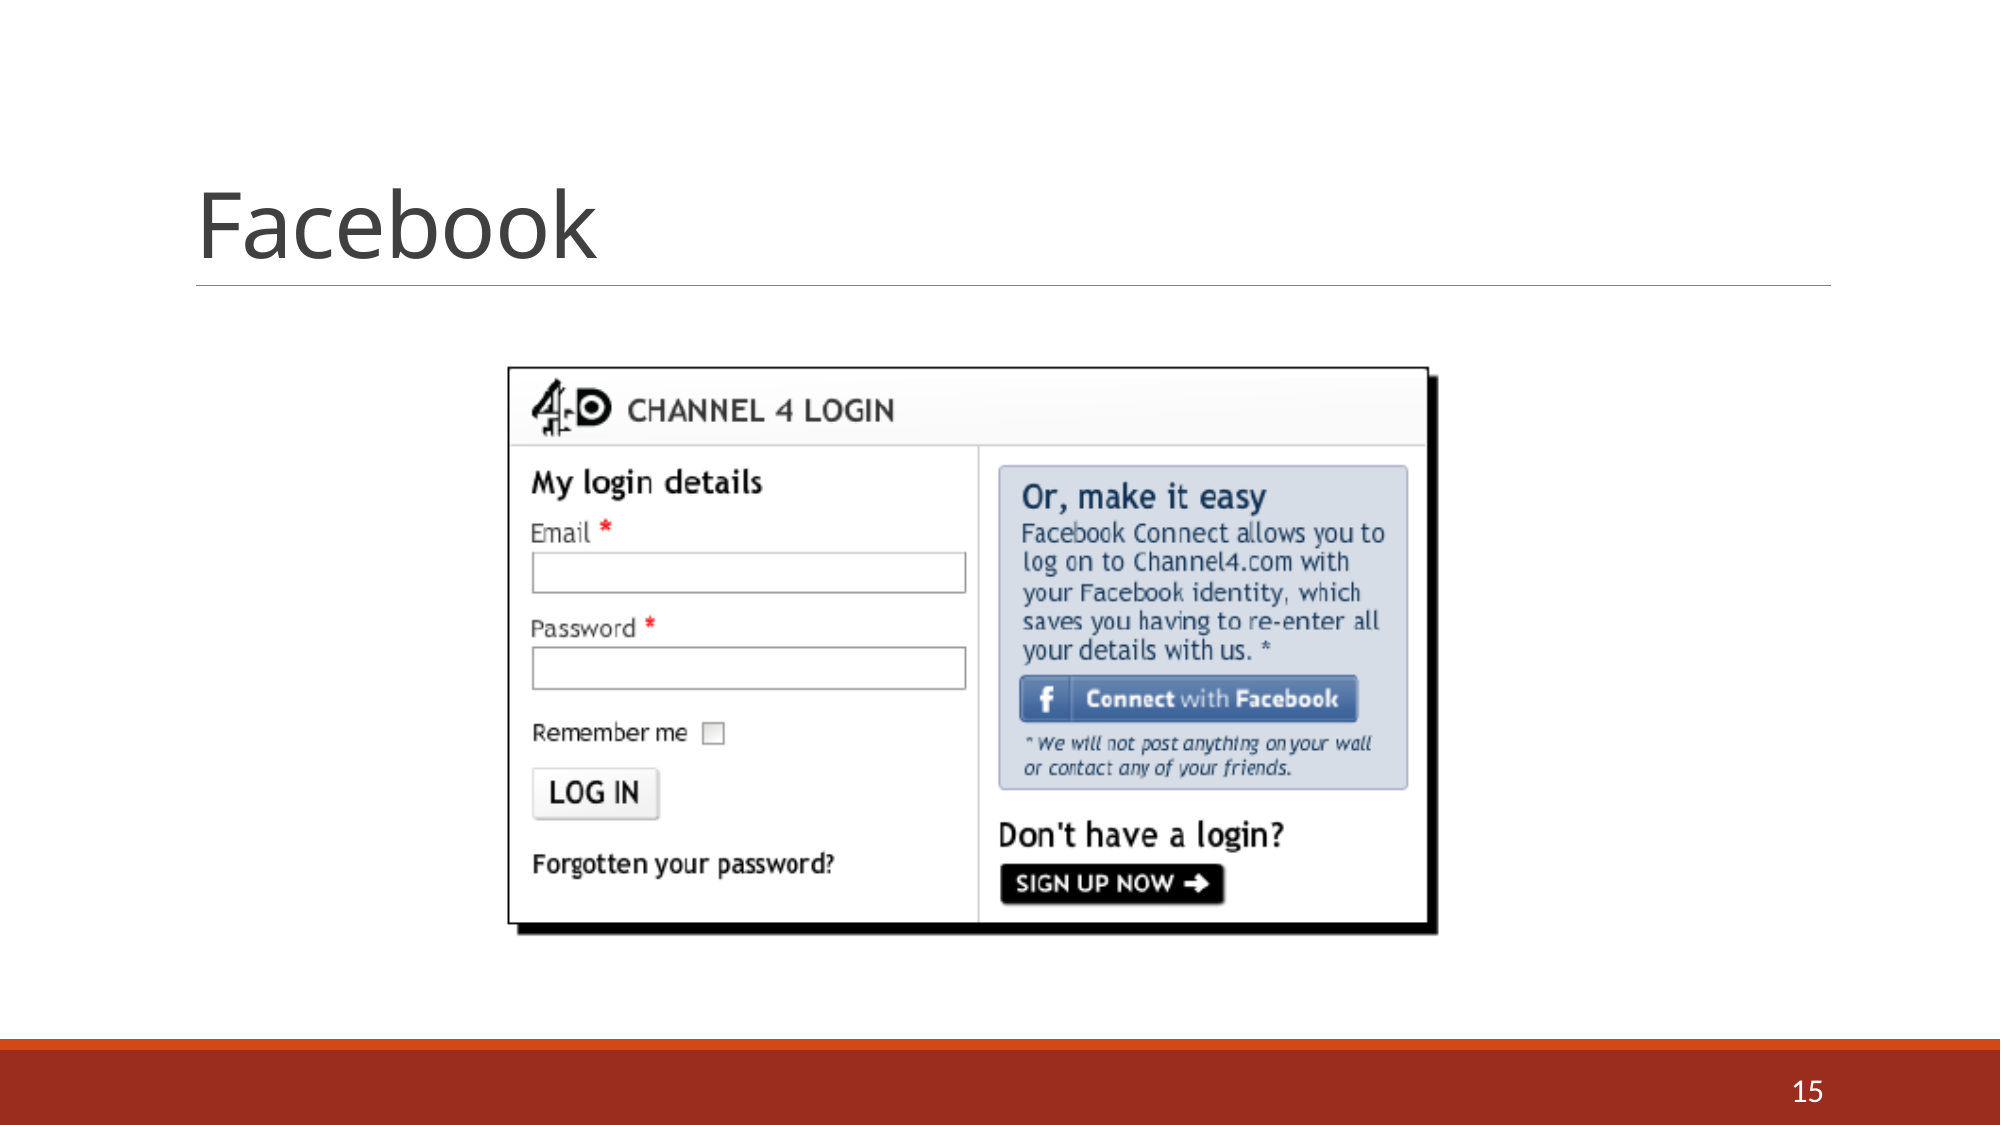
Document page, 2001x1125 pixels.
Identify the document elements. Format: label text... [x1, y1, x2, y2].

picture [491, 354, 1455, 956]
title Facebook [180, 47, 1830, 285]
slide_number 15 [1624, 1059, 1840, 1120]
